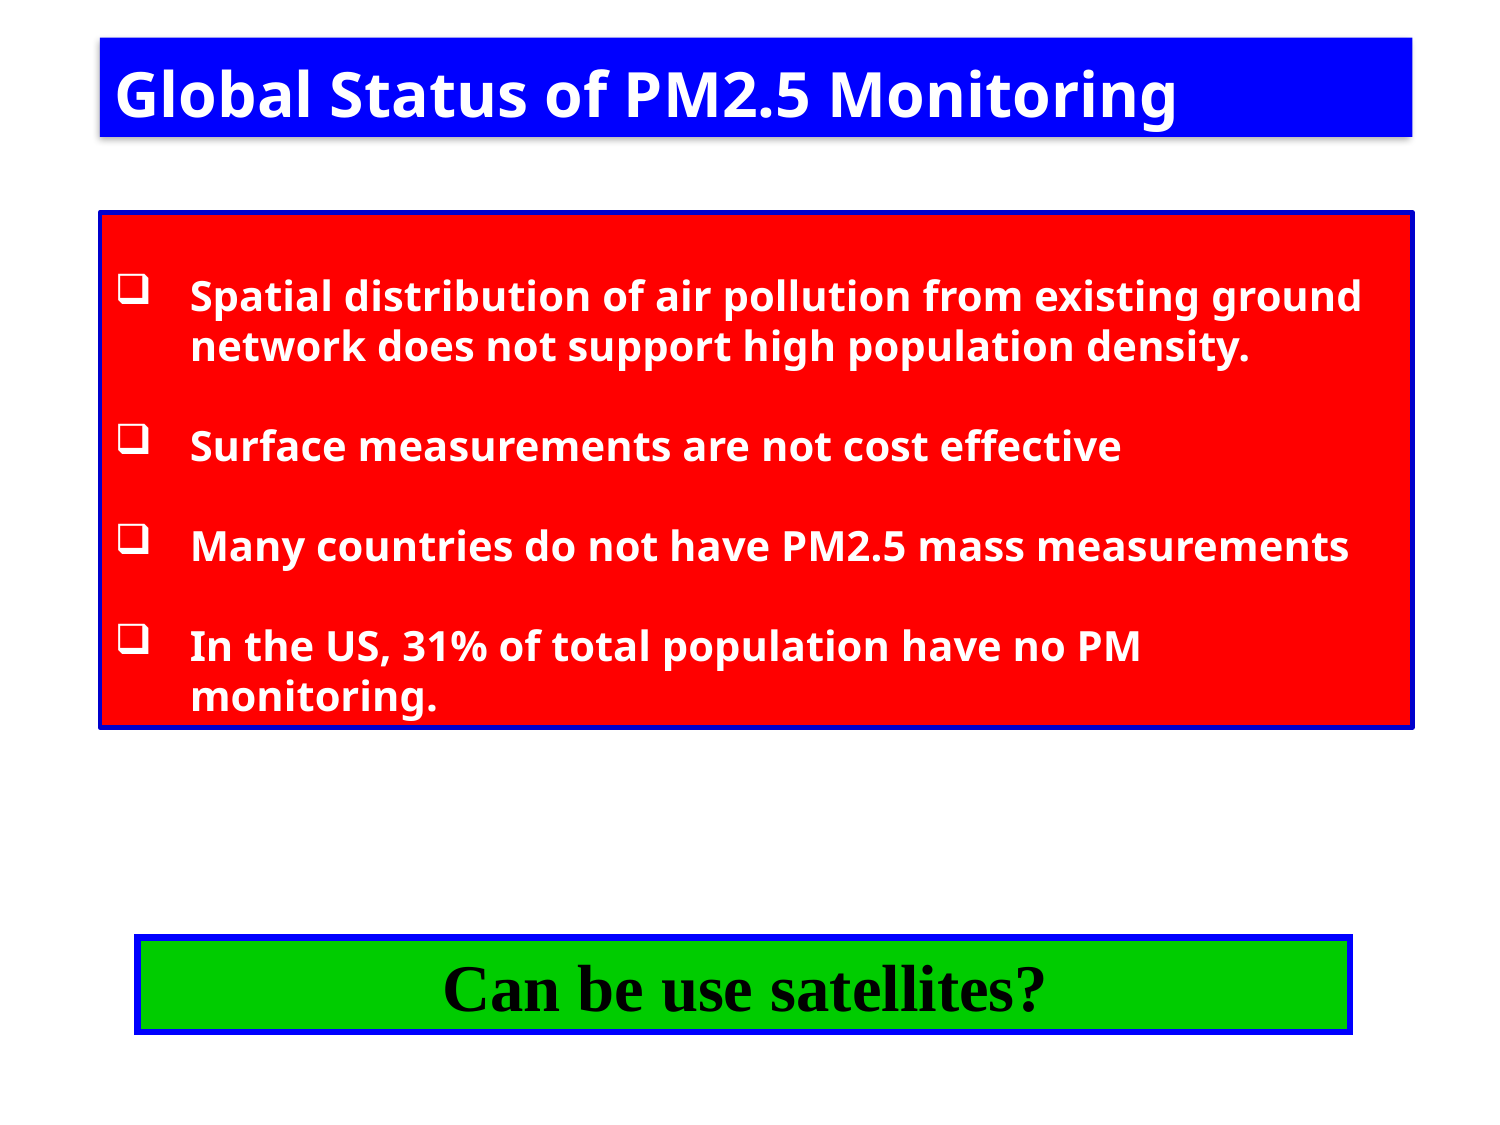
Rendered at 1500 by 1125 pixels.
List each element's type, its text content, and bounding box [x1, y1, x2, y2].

text_box Spatial distribution of air pollution from existing ground network does not support high population density. Surface measurements are not cost effective Many countries do not have PM2.5 mass measurements In the US, 31% of total population have no PM monitoring. [99, 212, 1413, 728]
text_box Can be use satellites? [137, 937, 1350, 1033]
text_box Global Status of PM2.5 Monitoring [99, 37, 1413, 137]
